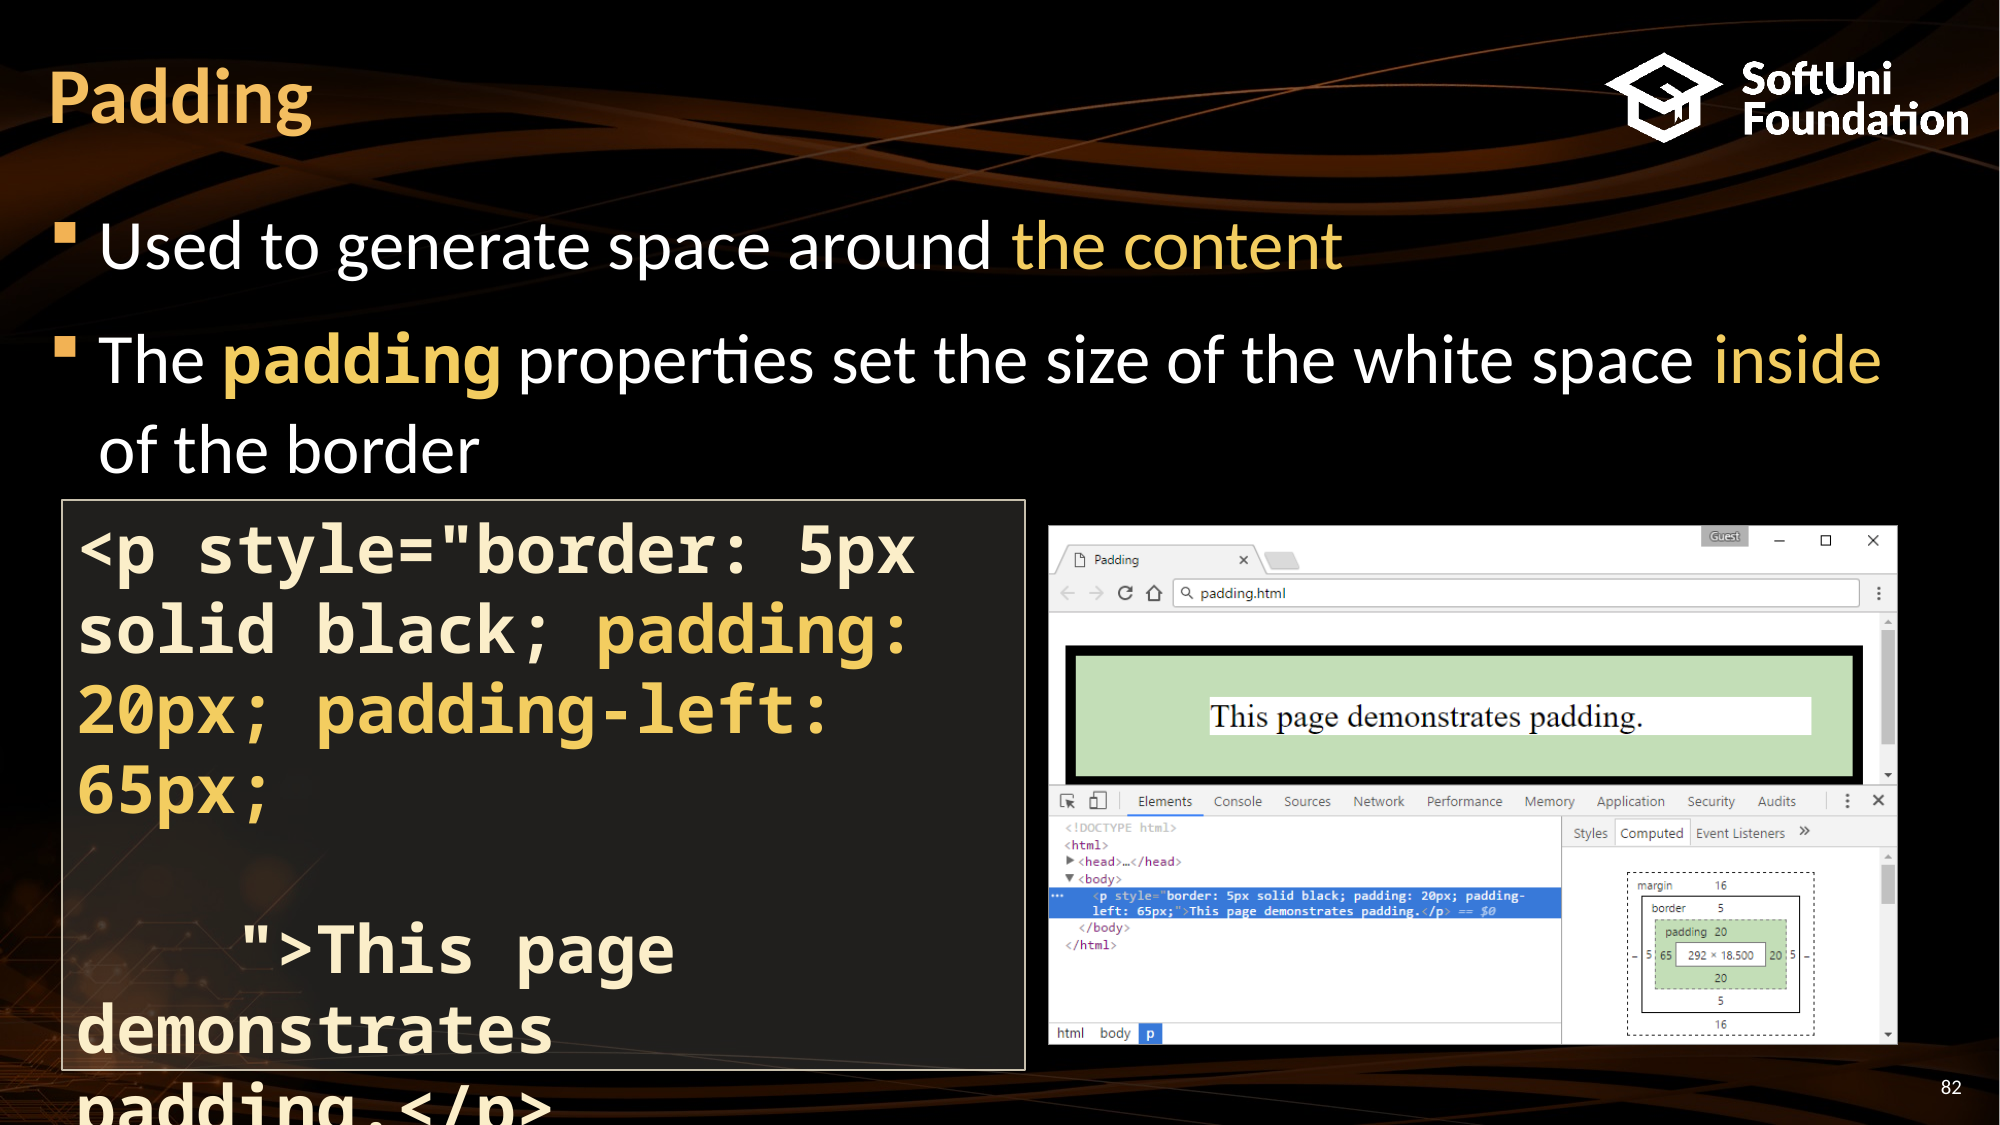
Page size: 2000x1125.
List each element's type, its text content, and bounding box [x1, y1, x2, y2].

list Used to generate space around the content The padding properties set the size of the white space inside of the border [31, 188, 1968, 1103]
title Padding [30, 6, 1602, 189]
text_box <p style="border: 5px solid black; padding: 20px; padding-left: 65px; ">This page demonstrates padding.</p> [62, 499, 1025, 1071]
picture [0, 0, 2000, 1125]
